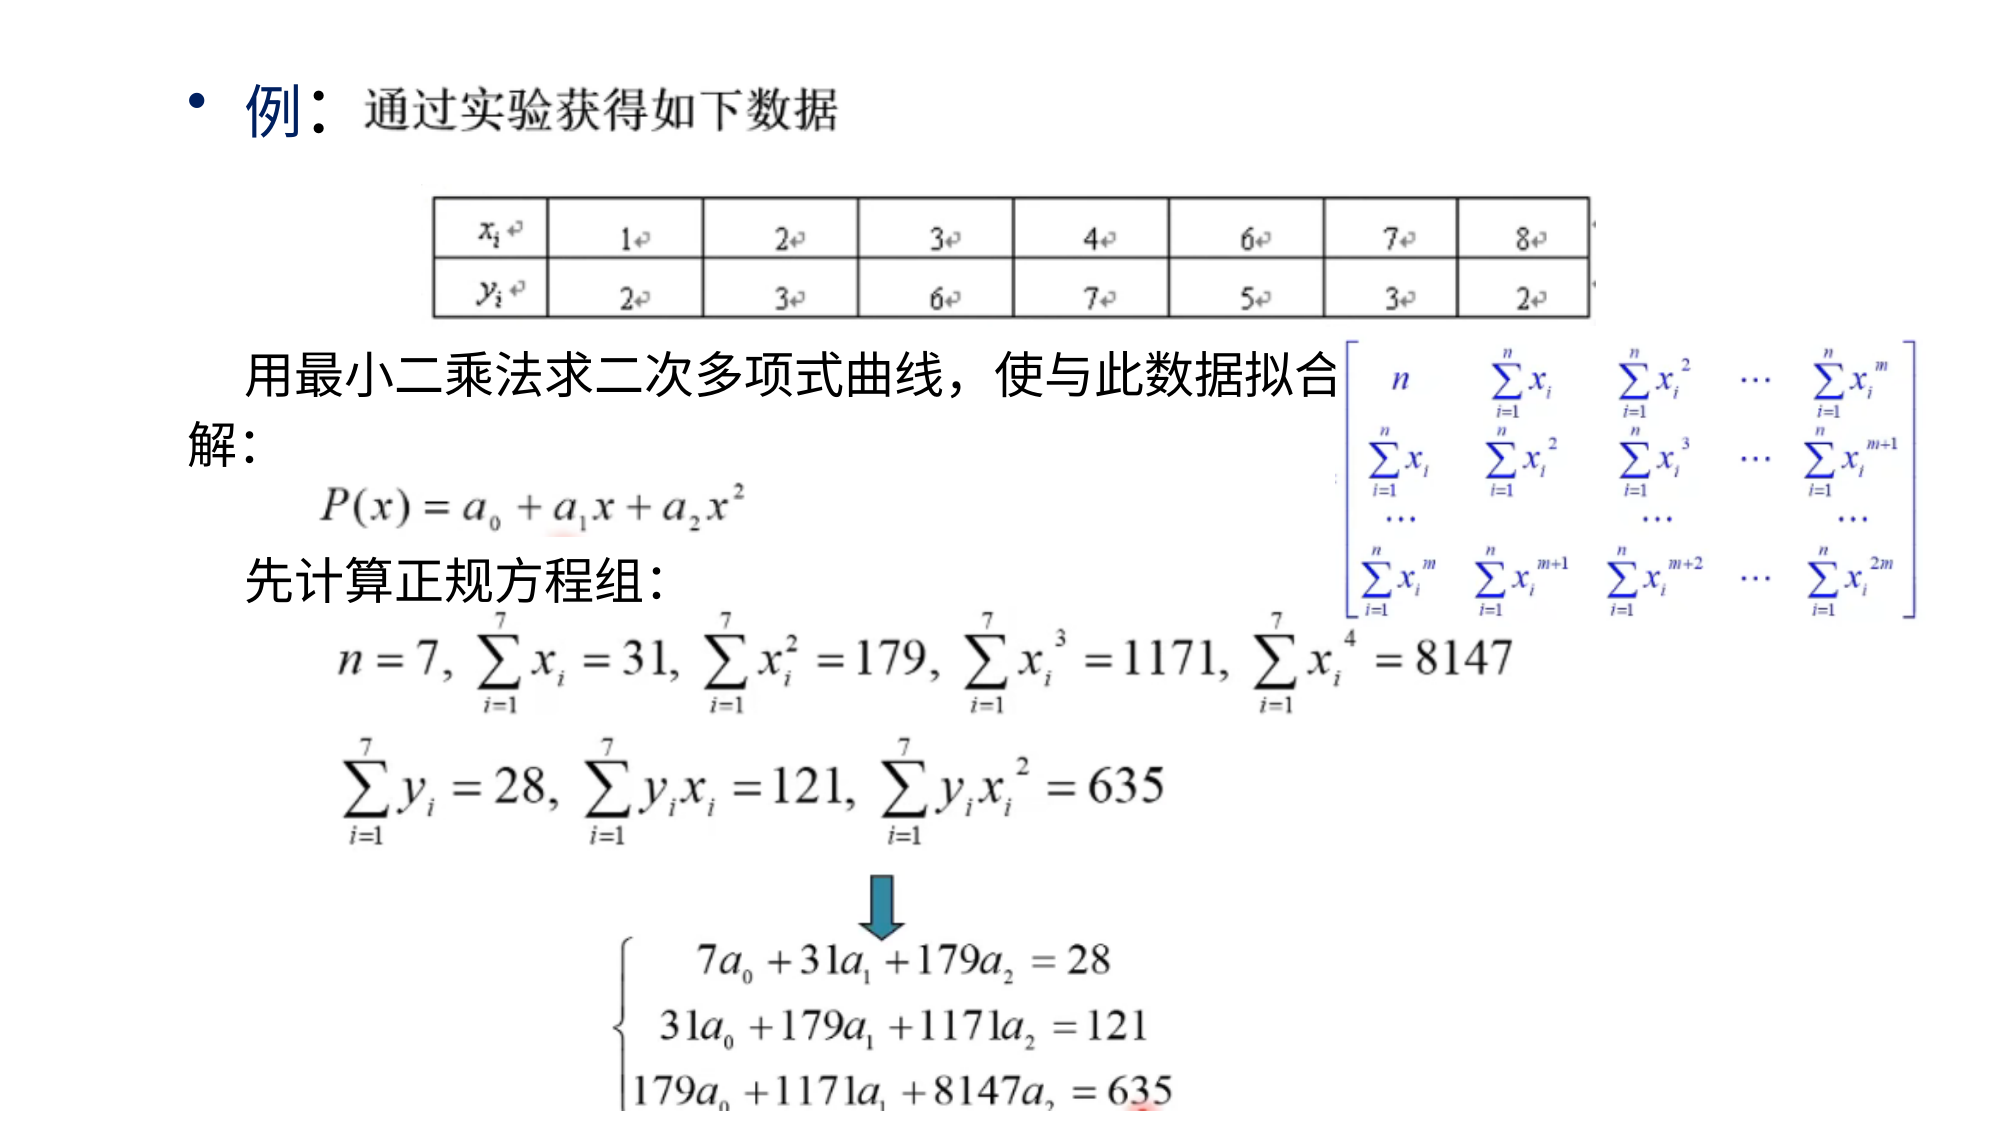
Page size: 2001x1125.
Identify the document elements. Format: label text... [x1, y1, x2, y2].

picture [314, 467, 769, 538]
picture [314, 184, 1926, 859]
list 例： 用最小二乘法求二次多项式曲线，使与此数据拟合 解： [172, 59, 1873, 735]
picture [356, 68, 850, 141]
picture [603, 870, 1261, 1111]
text_box 先计算正规方程组： [229, 541, 710, 617]
